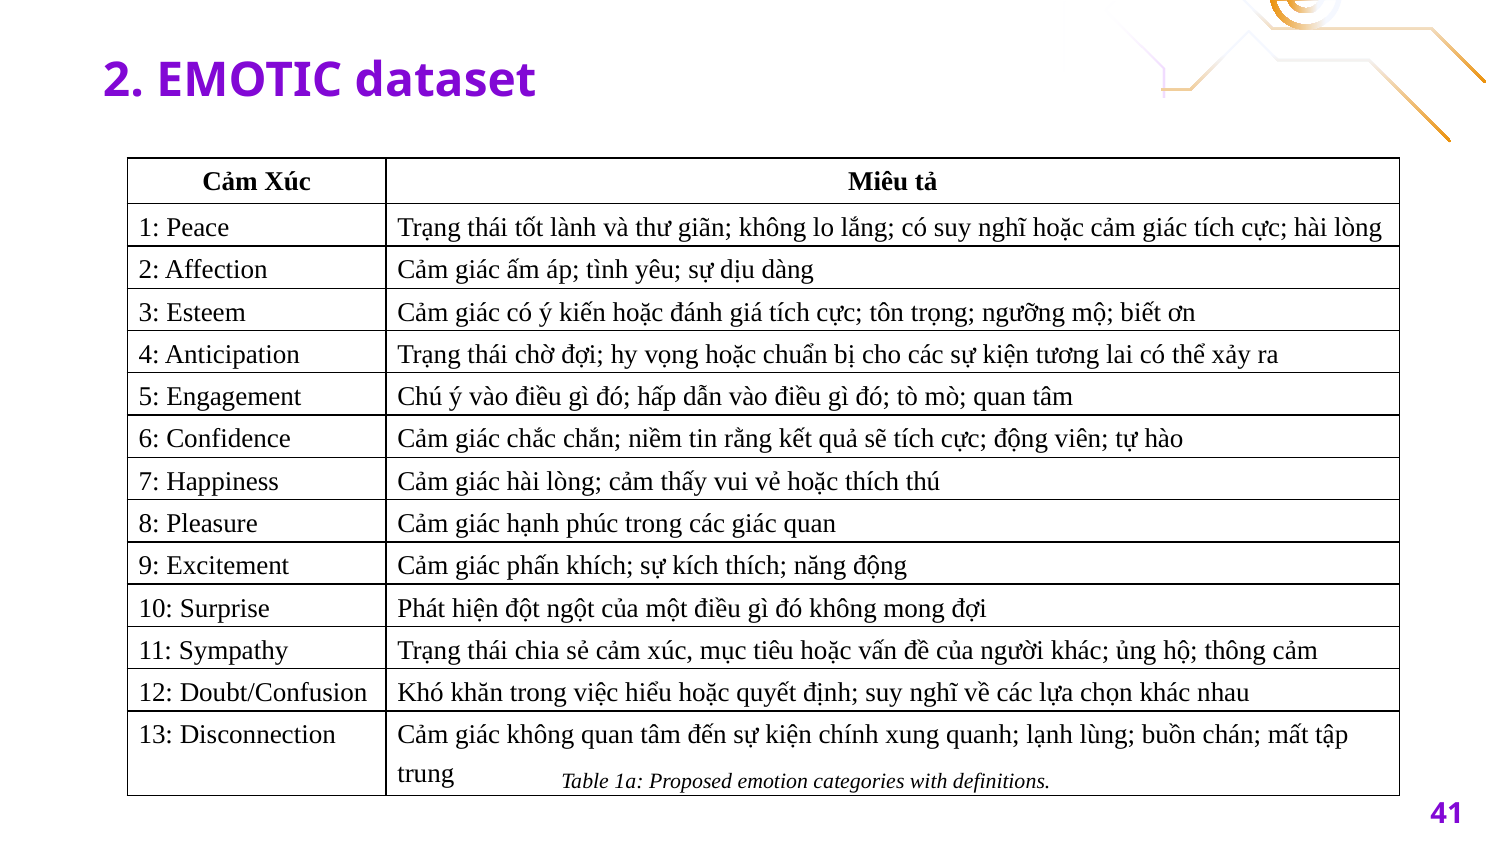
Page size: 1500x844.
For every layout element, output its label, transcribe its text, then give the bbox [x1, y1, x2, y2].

table_cell Chú ý vào điều gì đó; hấp dẫn vào điều gì đó; tò mò; quan tâm [387, 373, 1399, 414]
table_cell 8: Pleasure [128, 500, 385, 541]
table_cell 1: Peace [128, 204, 385, 245]
text_box Table 1a: Proposed emotion categories with definitions. [546, 796, 1297, 800]
table_cell 10: Surprise [128, 585, 385, 626]
table_cell Trạng thái chờ đợi; hy vọng hoặc chuẩn bị cho các sự kiện tương lai có thể xảy ra [387, 331, 1399, 372]
text_box 2. EMOTIC dataset [88, 38, 677, 120]
table_cell 7: Happiness [128, 458, 385, 499]
table_cell Phát hiện đột ngột của một điều gì đó không mong đợi [387, 585, 1399, 626]
table_cell Trạng thái chia sẻ cảm xúc, mục tiêu hoặc vấn đề của người khác; ủng hộ; thông cảm [387, 627, 1399, 668]
table_cell Khó khăn trong việc hiểu hoặc quyết định; suy nghĩ về các lựa chọn khác nhau [387, 669, 1399, 710]
table_cell Cảm giác chắc chắn; niềm tin rằng kết quả sẽ tích cực; động viên; tự hào [387, 416, 1399, 457]
text_box 41 [1388, 779, 1479, 844]
table_cell Trạng thái tốt lành và thư giãn; không lo lắng; có suy nghĩ hoặc cảm giác tích cực; hài lòng [387, 204, 1399, 245]
table_cell 12: Doubt/Confusion [128, 669, 385, 710]
table_cell Cảm giác hạnh phúc trong các giác quan [387, 500, 1399, 541]
table_cell Cảm giác phấn khích; sự kích thích; năng động [387, 543, 1399, 583]
table_cell 3: Esteem [128, 289, 385, 330]
table_cell Cảm giác không quan tâm đến sự kiện chính xung quanh; lạnh lùng; buồn chán; mất tập trung [387, 712, 1399, 795]
table_cell 9: Excitement [128, 543, 385, 583]
table_cell 4: Anticipation [128, 331, 385, 372]
table_header Miêu tả [387, 159, 1399, 203]
table_cell 5: Engagement [128, 373, 385, 414]
table_cell 6: Confidence [128, 416, 385, 457]
table_cell 11: Sympathy [128, 627, 385, 668]
table_cell 2: Affection [128, 247, 385, 288]
table_cell Cảm giác có ý kiến hoặc đánh giá tích cực; tôn trọng; ngưỡng mộ; biết ơn [387, 289, 1399, 330]
table_header Cảm Xúc [128, 159, 385, 203]
table_cell Cảm giác ấm áp; tình yêu; sự dịu dàng [387, 247, 1399, 288]
table_cell 13: Disconnection [128, 712, 385, 795]
table_cell Cảm giác hài lòng; cảm thấy vui vẻ hoặc thích thú [387, 458, 1399, 499]
